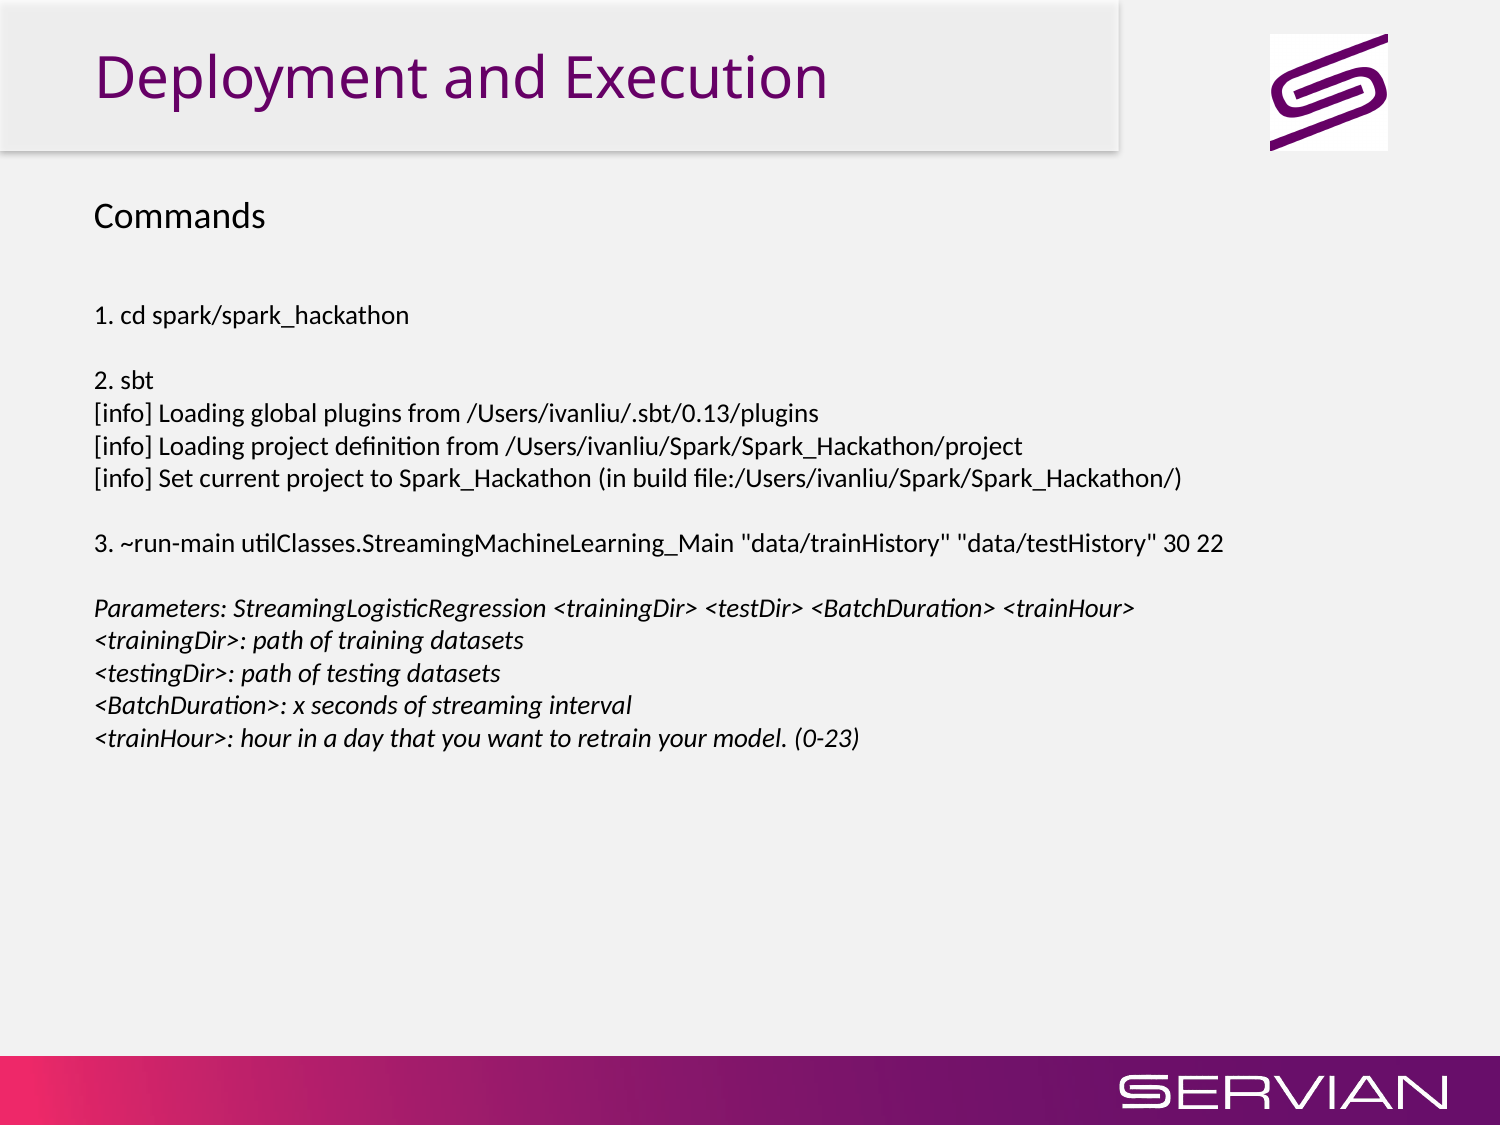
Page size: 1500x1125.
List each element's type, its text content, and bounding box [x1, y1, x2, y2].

picture [0, 1056, 1500, 1125]
list Deployment and Execution [79, 0, 1119, 152]
picture [1197, 34, 1461, 152]
text_box 1. cd spark/spark_hackathon 2. sbt [info] Loading global plugins from /Users/ivanliu/.sbt/0.13/plugins [info] Loading project definition from /Users/ivanliu/Spark/Spark_Hackathon/project [info] Set current project to Spark_Hackathon (in build file:/Users/ivanliu/Spark/Spark_Hackathon/) 3. ~run-main utilClasses.StreamingMachineLearning_Main "data/trainHistory" "data/testHistory" 30 22 Parameters: StreamingLogisticRegression <trainingDir> <testDir> <BatchDuration> <trainHour> <trainingDir>: path of training datasets <testingDir>: path of testing datasets <BatchDuration>: x seconds of streaming interval <trainHour>: hour in a day that you want to retrain your model. (0-23) [79, 290, 1384, 760]
text_box Commands [79, 183, 1268, 290]
